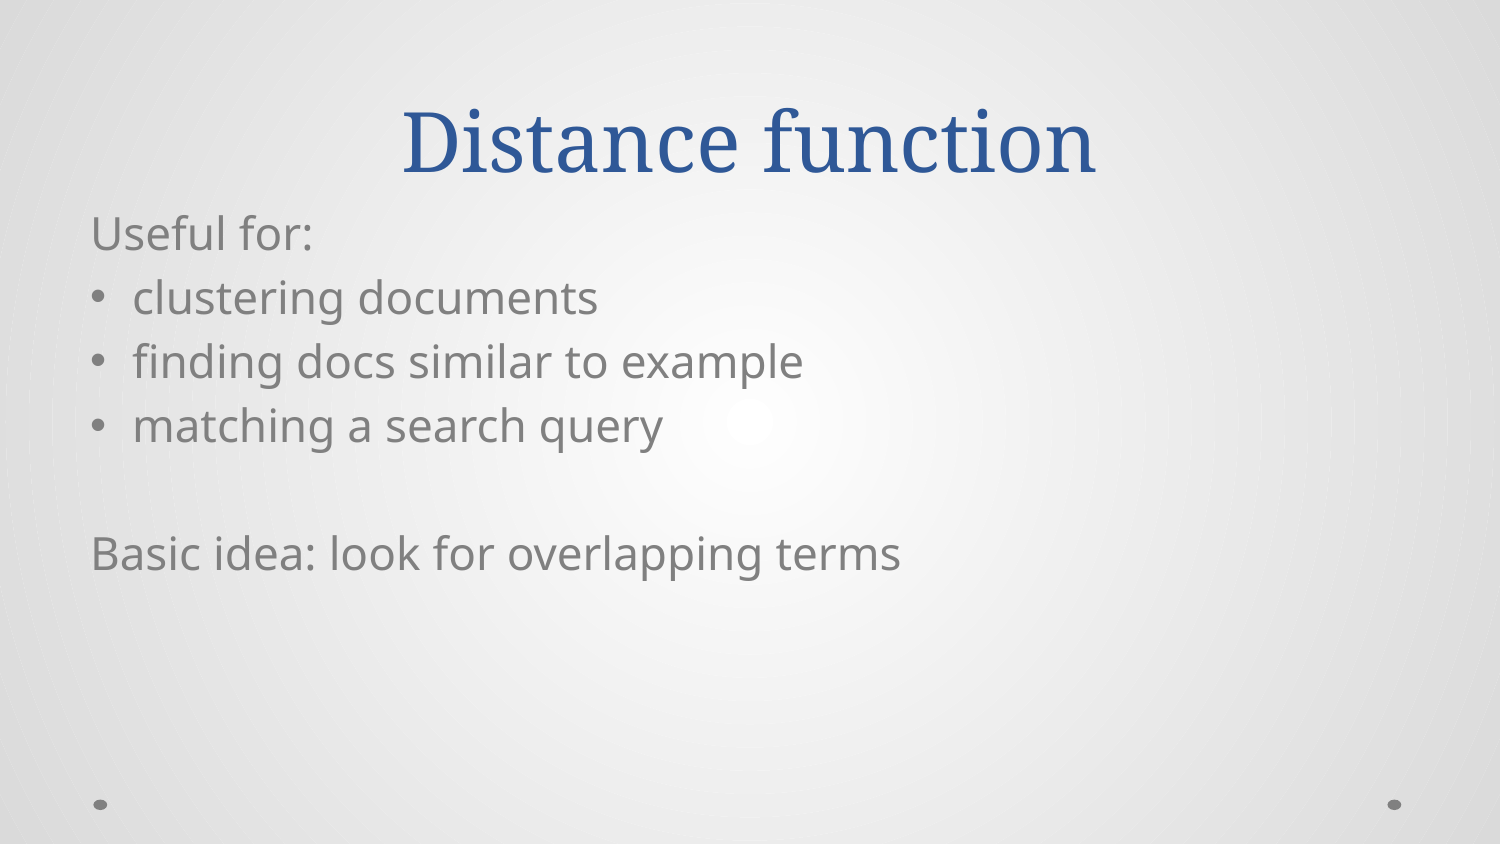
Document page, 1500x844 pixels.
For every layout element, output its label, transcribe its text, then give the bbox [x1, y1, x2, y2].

title Distance function [75, 0, 1425, 196]
list Useful for: clustering documents finding docs similar to example matching a search query Basic idea: look for overlapping terms [75, 196, 1425, 754]
